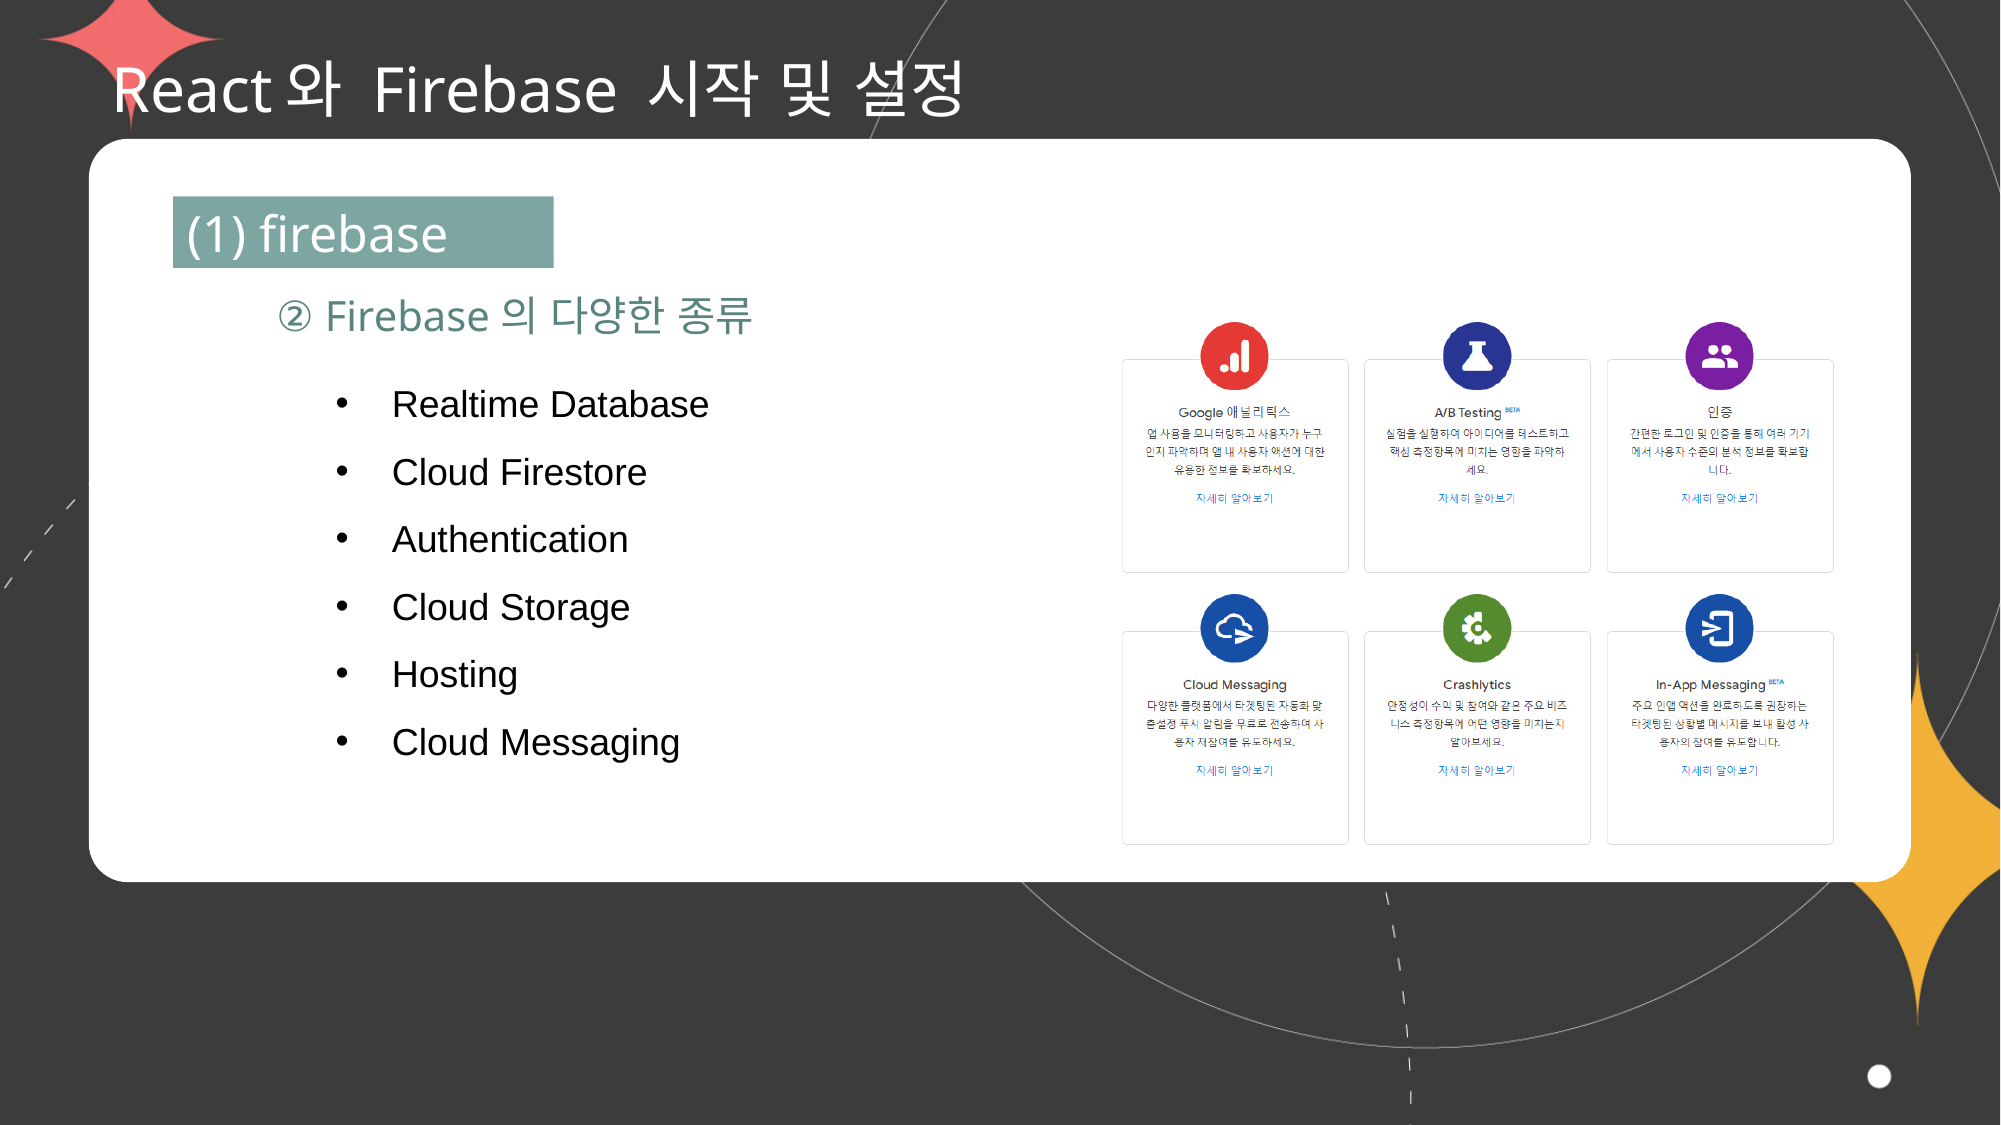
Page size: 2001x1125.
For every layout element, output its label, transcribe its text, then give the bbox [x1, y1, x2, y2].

picture [0, 0, 2001, 1125]
text_box ② Firebase의 다양한 종류 [261, 279, 812, 351]
title React와 Firebase 시작 및 설정 [96, 50, 1069, 135]
text_box (1) firebase [172, 195, 555, 269]
text_box Realtime Database Cloud Firestore Authentication Cloud Storage Hosting Cloud Messaging [320, 350, 1093, 770]
